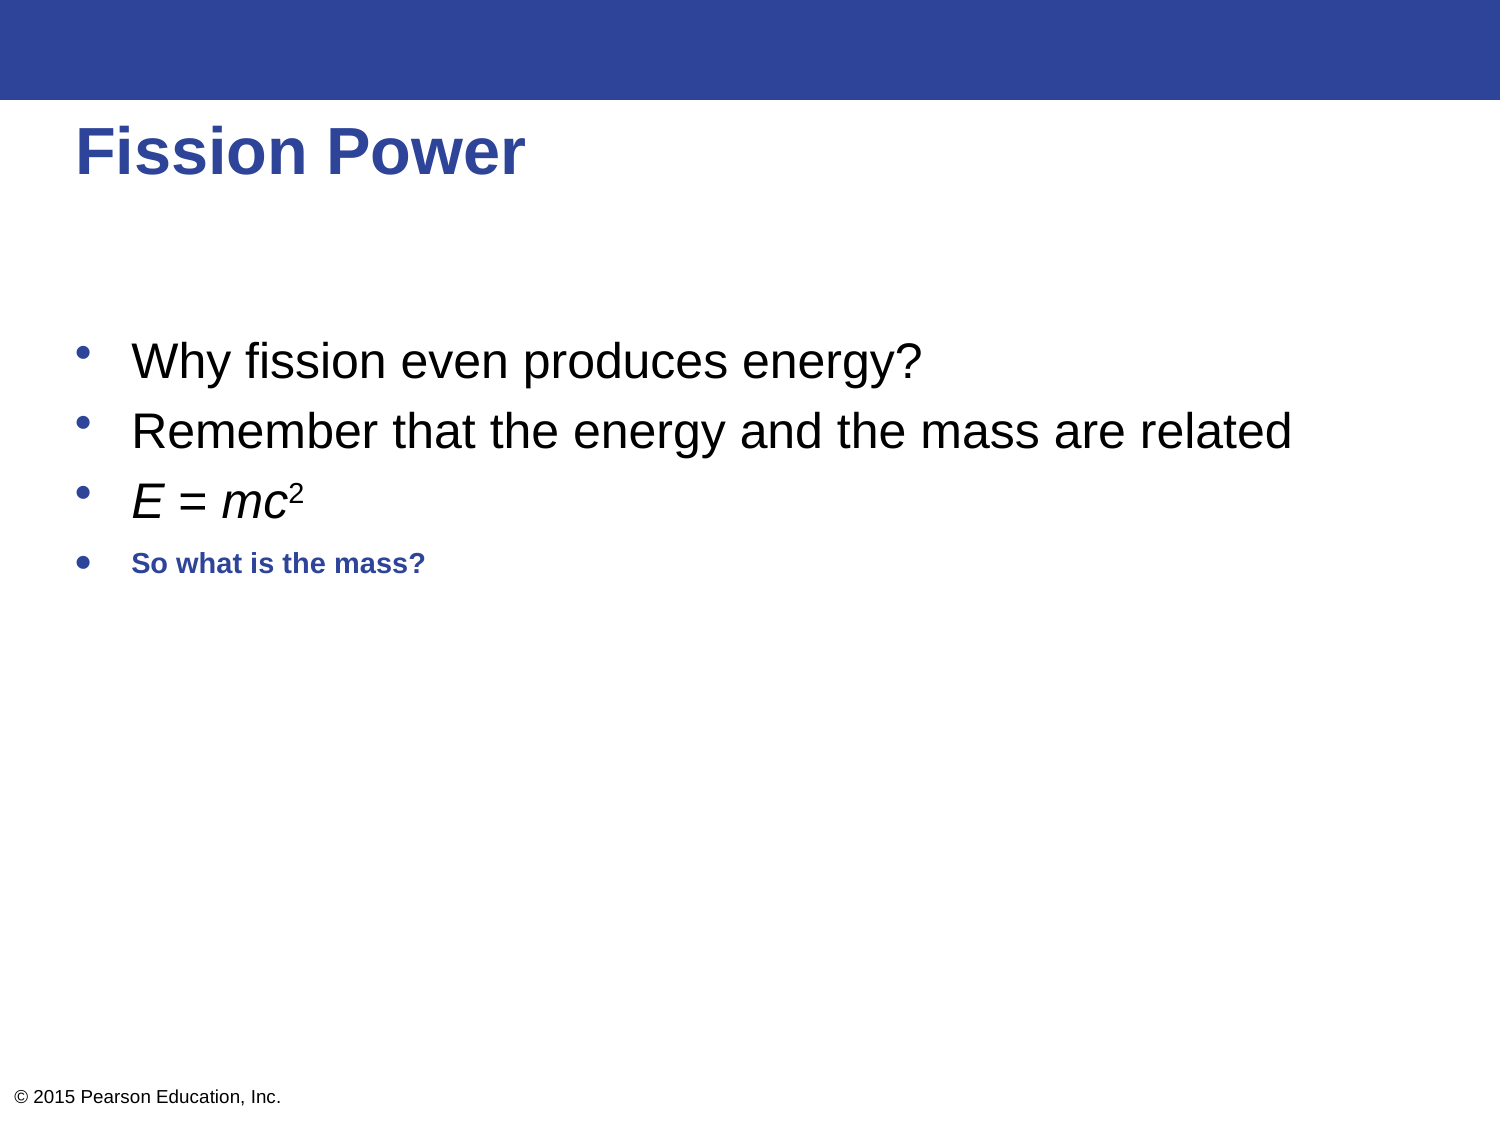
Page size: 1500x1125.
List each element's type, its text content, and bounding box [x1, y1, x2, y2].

title Fission Power [0, 100, 1500, 196]
list Why fission even produces energy? Remember that the energy and the mass are related E = mc2 So what is the mass? [59, 321, 1429, 1085]
footer © 2015 Pearson Education, Inc. [14, 1084, 900, 1115]
